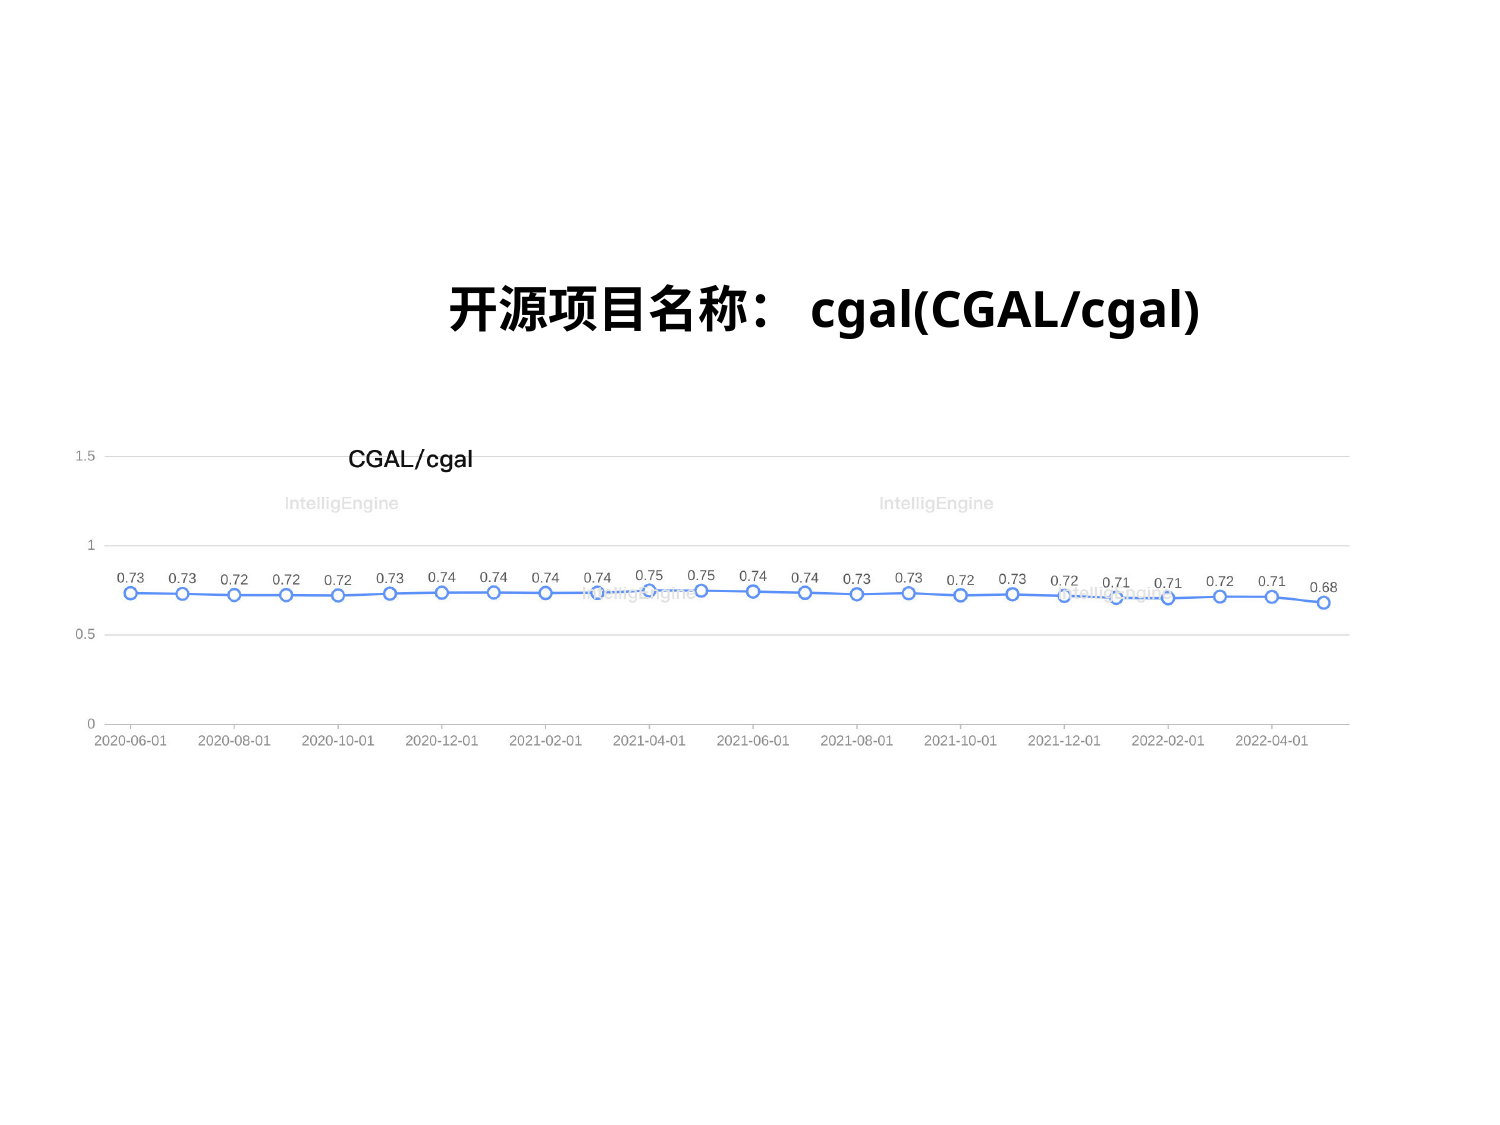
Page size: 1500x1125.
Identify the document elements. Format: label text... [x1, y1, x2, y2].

text_box 开源项目名称：cgal(CGAL/cgal) [433, 224, 1217, 345]
picture [74, 449, 1351, 748]
